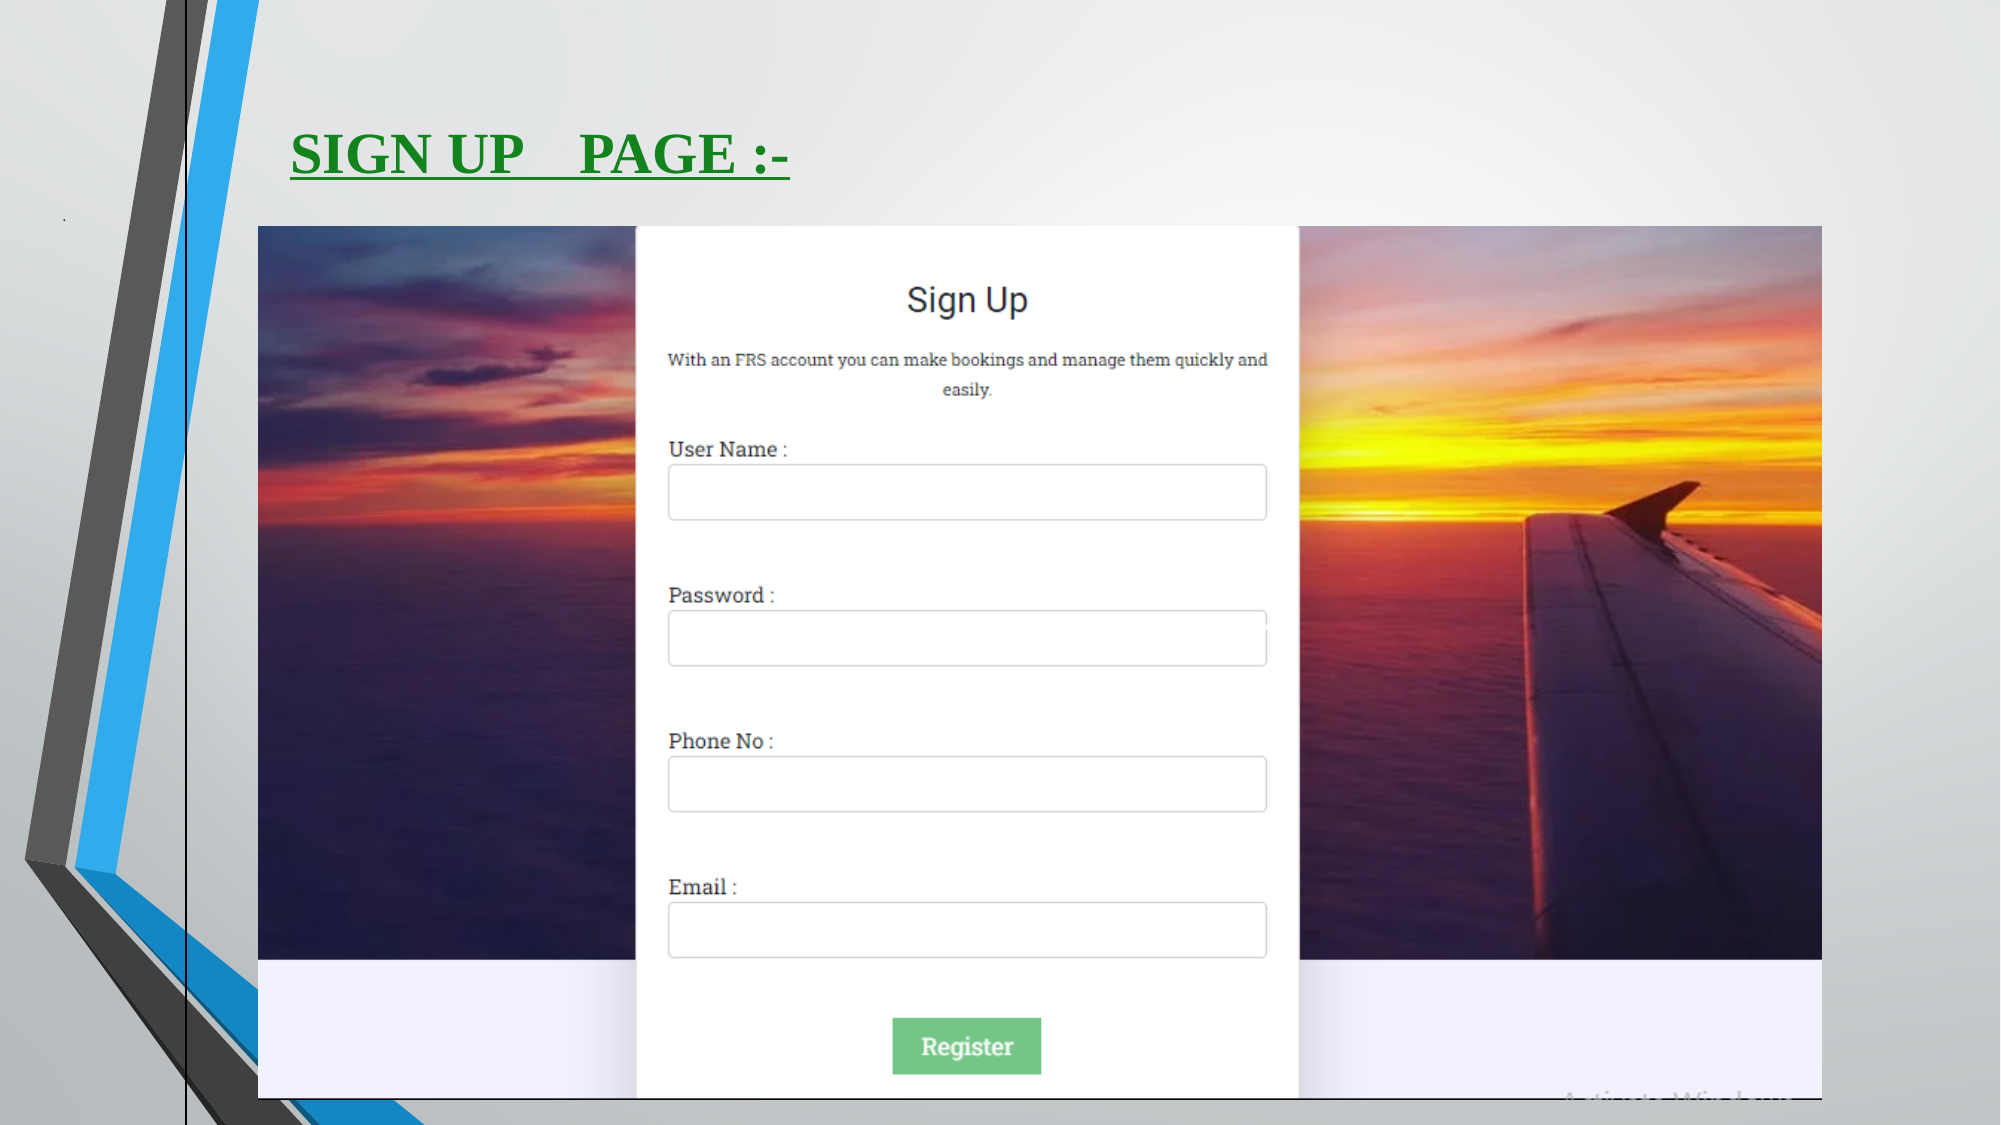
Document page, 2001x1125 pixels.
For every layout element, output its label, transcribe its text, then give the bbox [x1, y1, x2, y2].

picture [257, 226, 1823, 1100]
title Sign up Page :- [290, 65, 1175, 193]
